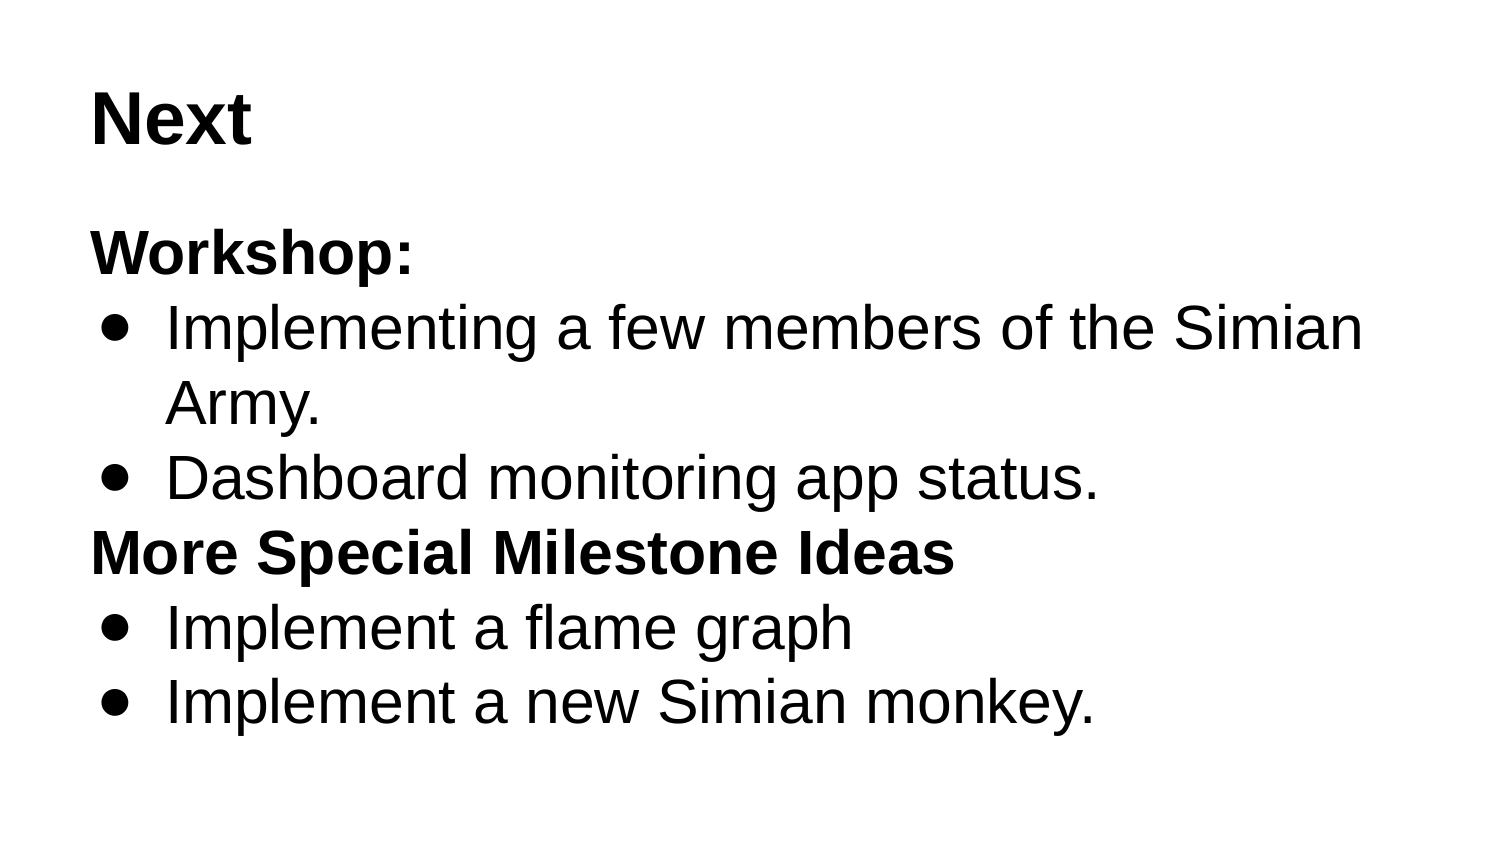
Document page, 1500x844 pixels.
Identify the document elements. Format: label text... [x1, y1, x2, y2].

title Next [75, 33, 1425, 175]
list Workshop: Implementing a few members of the Simian Army. Dashboard monitoring app status. More Special Milestone Ideas Implement a flame graph Implement a new Simian monkey. [75, 196, 1479, 808]
